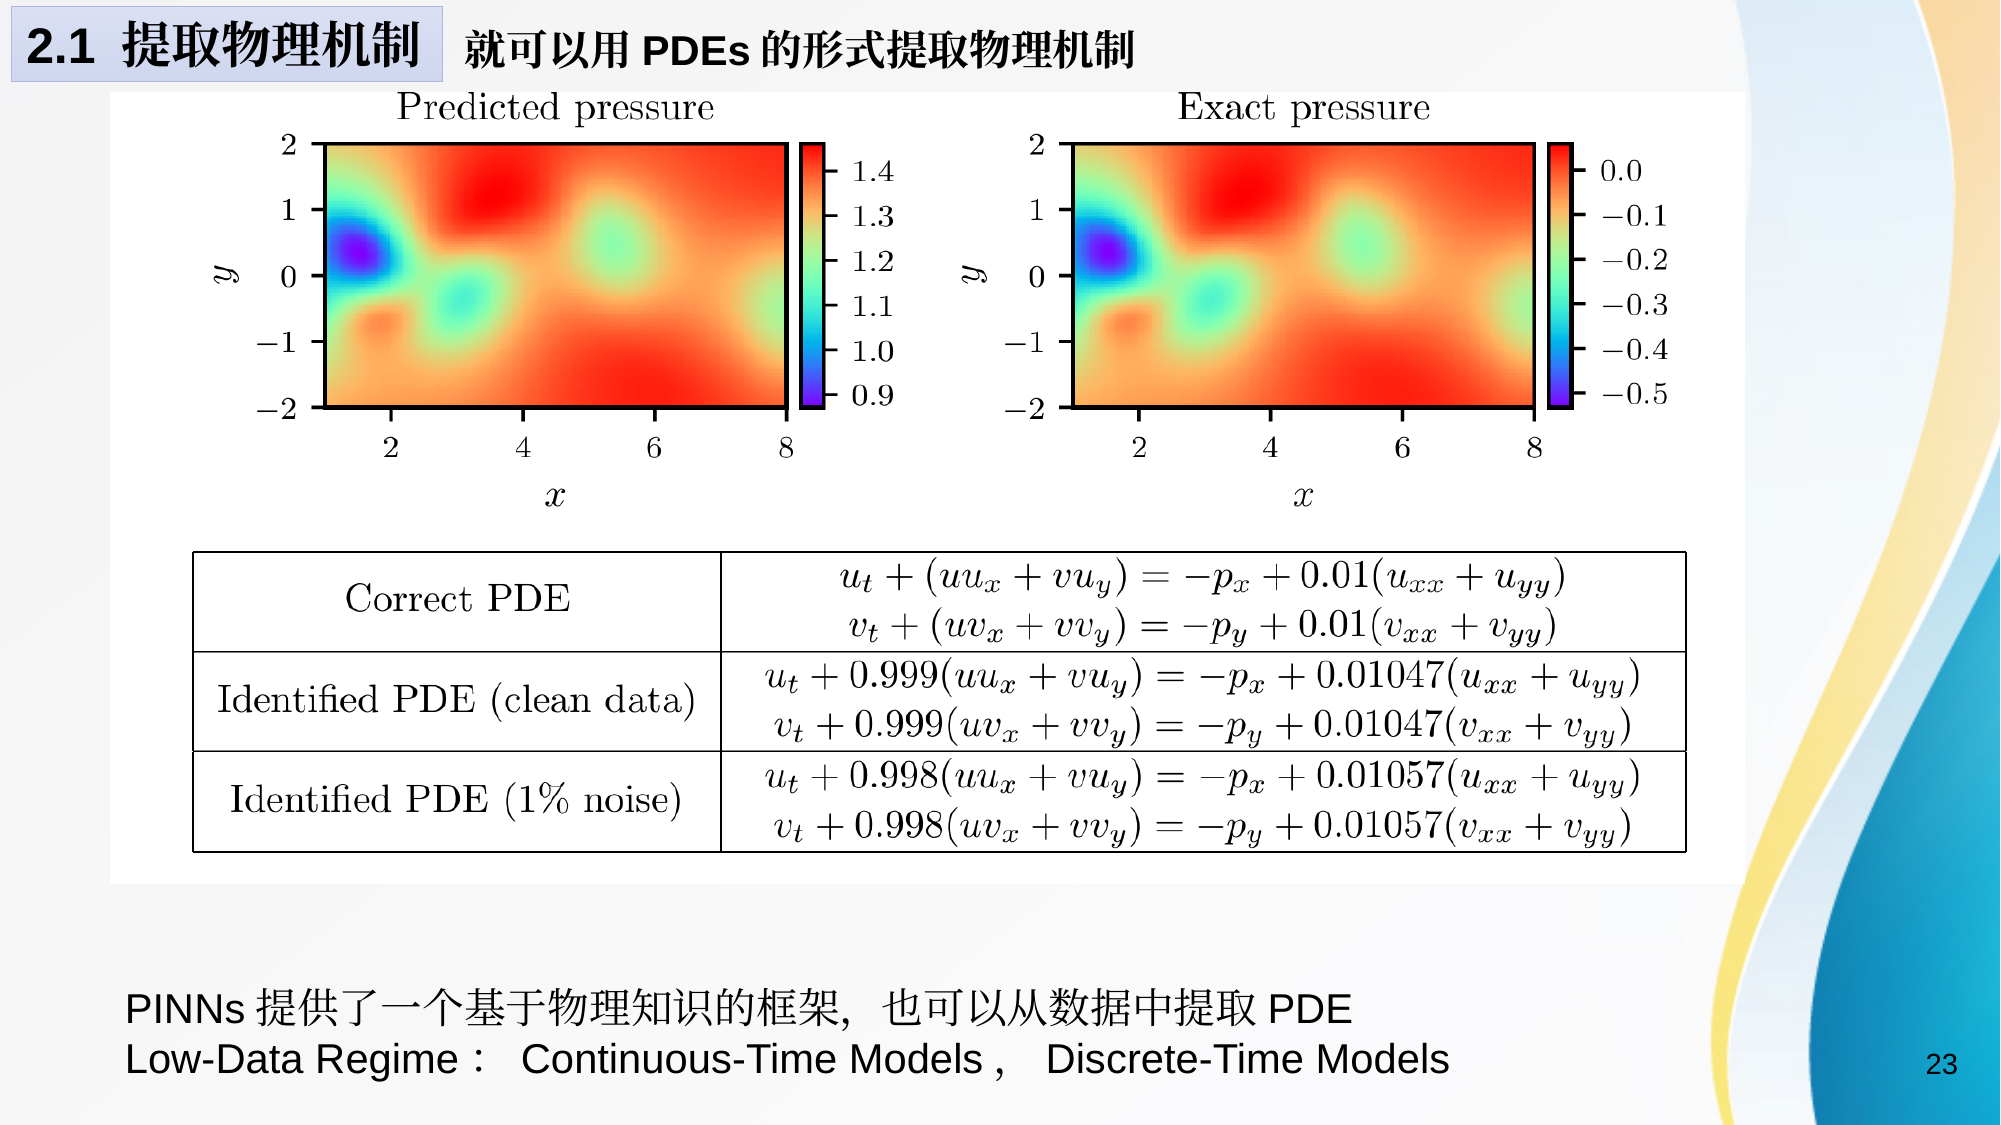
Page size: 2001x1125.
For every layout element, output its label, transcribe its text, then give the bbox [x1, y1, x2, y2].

slide_number 23 [1853, 1019, 1974, 1106]
picture [0, 0, 2001, 1125]
text_box 2.1 提取物理机制 [11, 6, 443, 82]
text_box 就可以用PDEs的形式提取物理机制 [109, 16, 1492, 82]
text_box PINNs提供了一个基于物理知识的框架，也可以从数据中提取PDE Low-Data Regime：Continuous-Time Models，Discrete-Time Models [109, 974, 1808, 1090]
